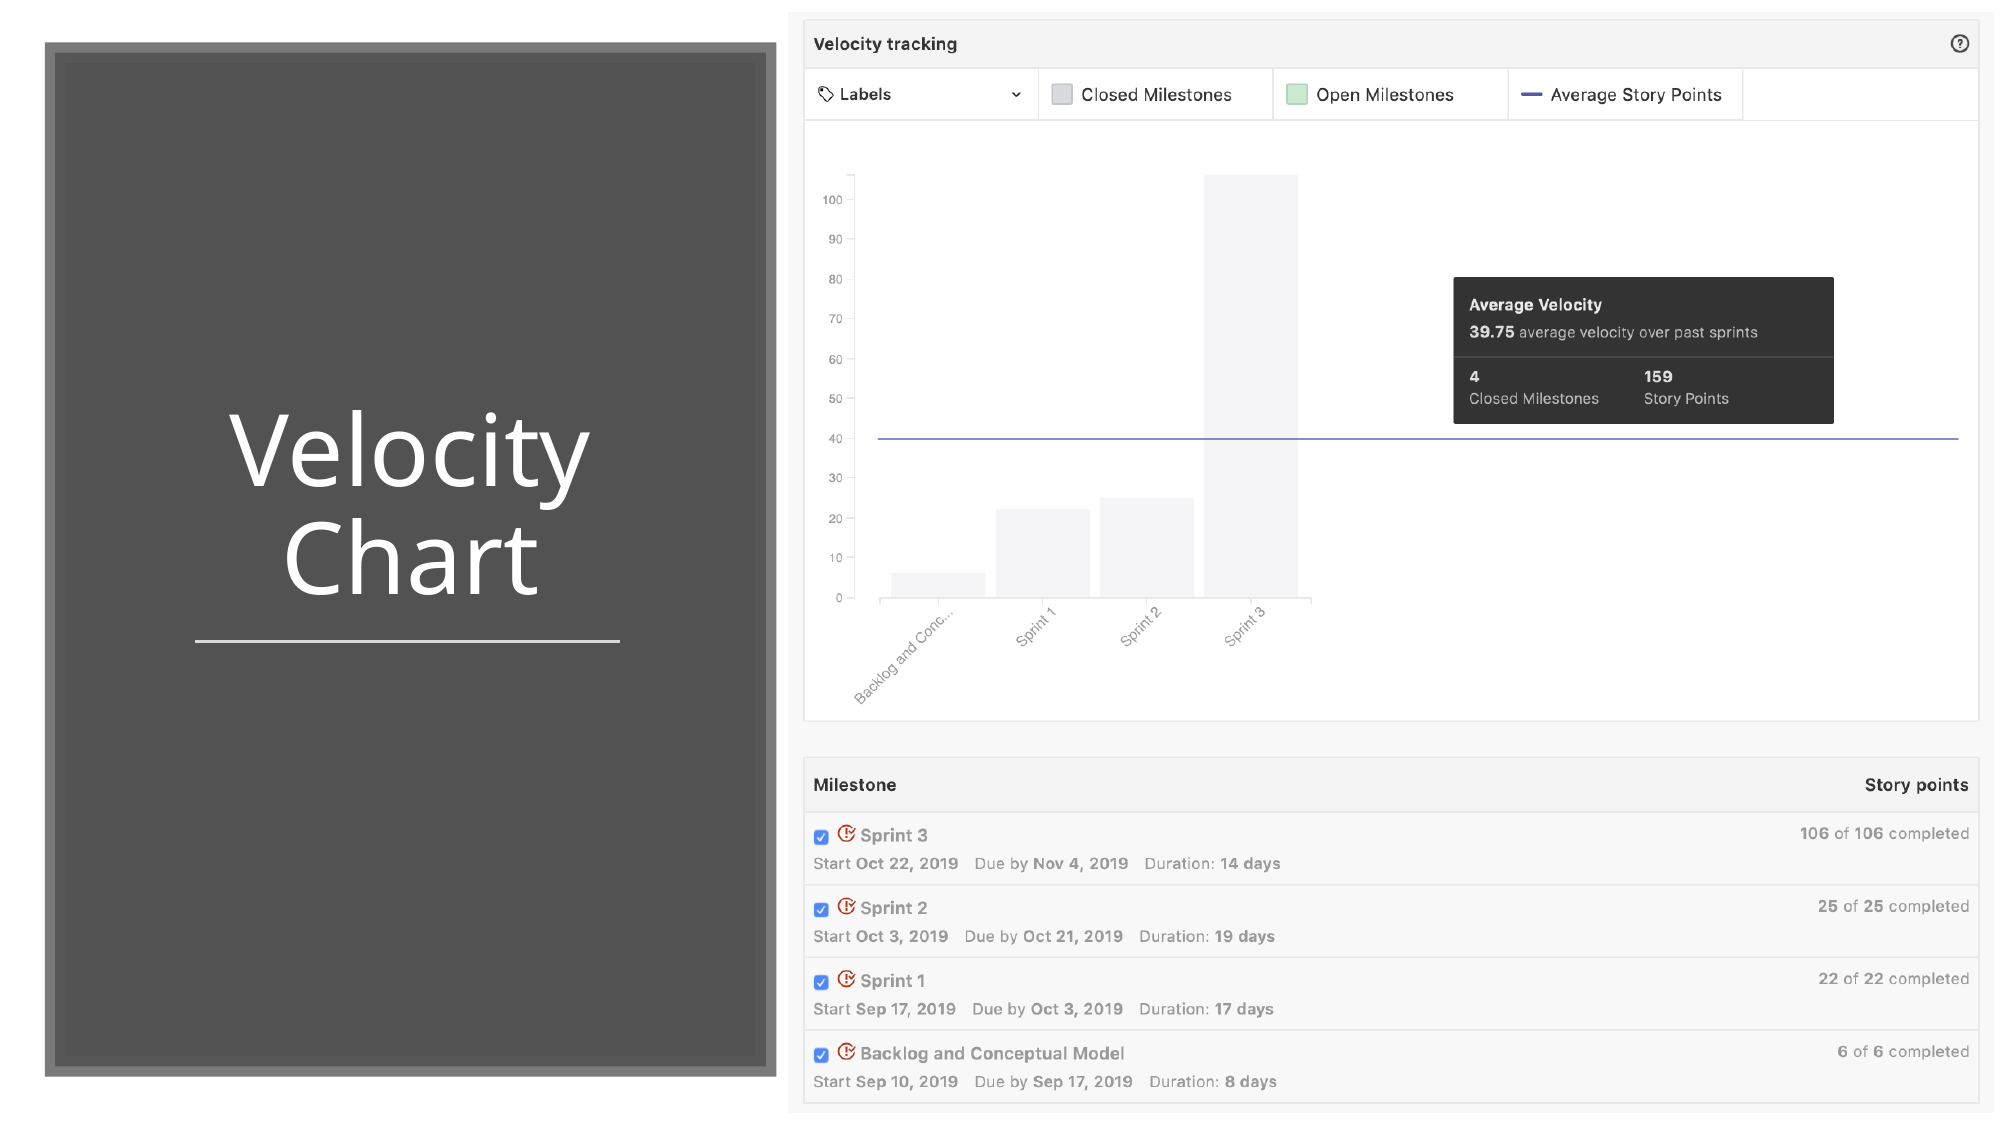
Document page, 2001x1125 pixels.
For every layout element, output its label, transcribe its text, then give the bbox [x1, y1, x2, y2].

picture [788, 12, 1994, 1113]
text_box [54, 52, 767, 1067]
title Velocity Chart [110, 149, 711, 624]
